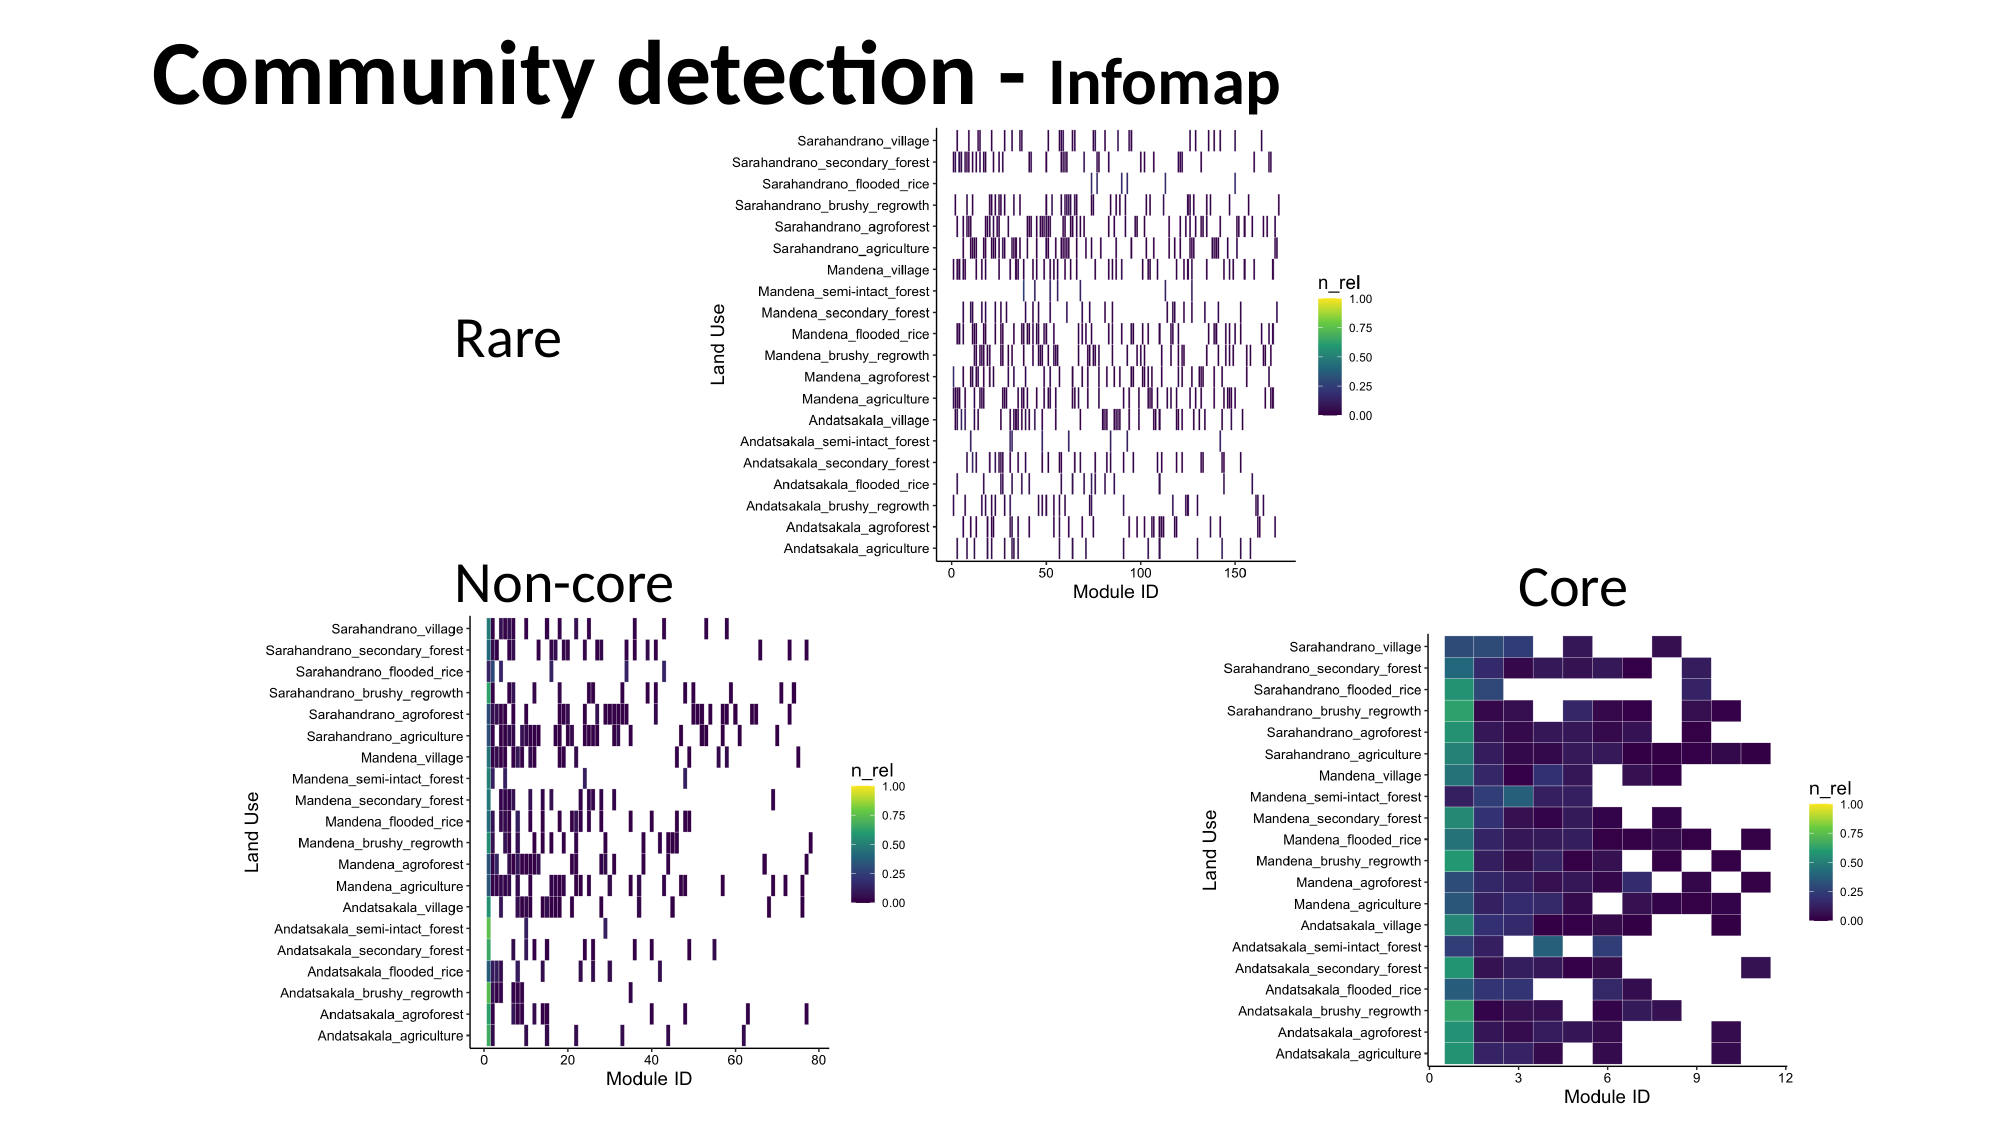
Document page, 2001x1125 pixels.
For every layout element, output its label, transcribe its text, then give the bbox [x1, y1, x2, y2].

picture [237, 120, 1387, 1097]
text_box Non-core [440, 536, 698, 606]
text_box Community detection - Infomap [137, 7, 1863, 143]
picture [1194, 625, 1878, 1114]
text_box Rare [440, 291, 668, 377]
text_box Core [1503, 540, 1731, 624]
